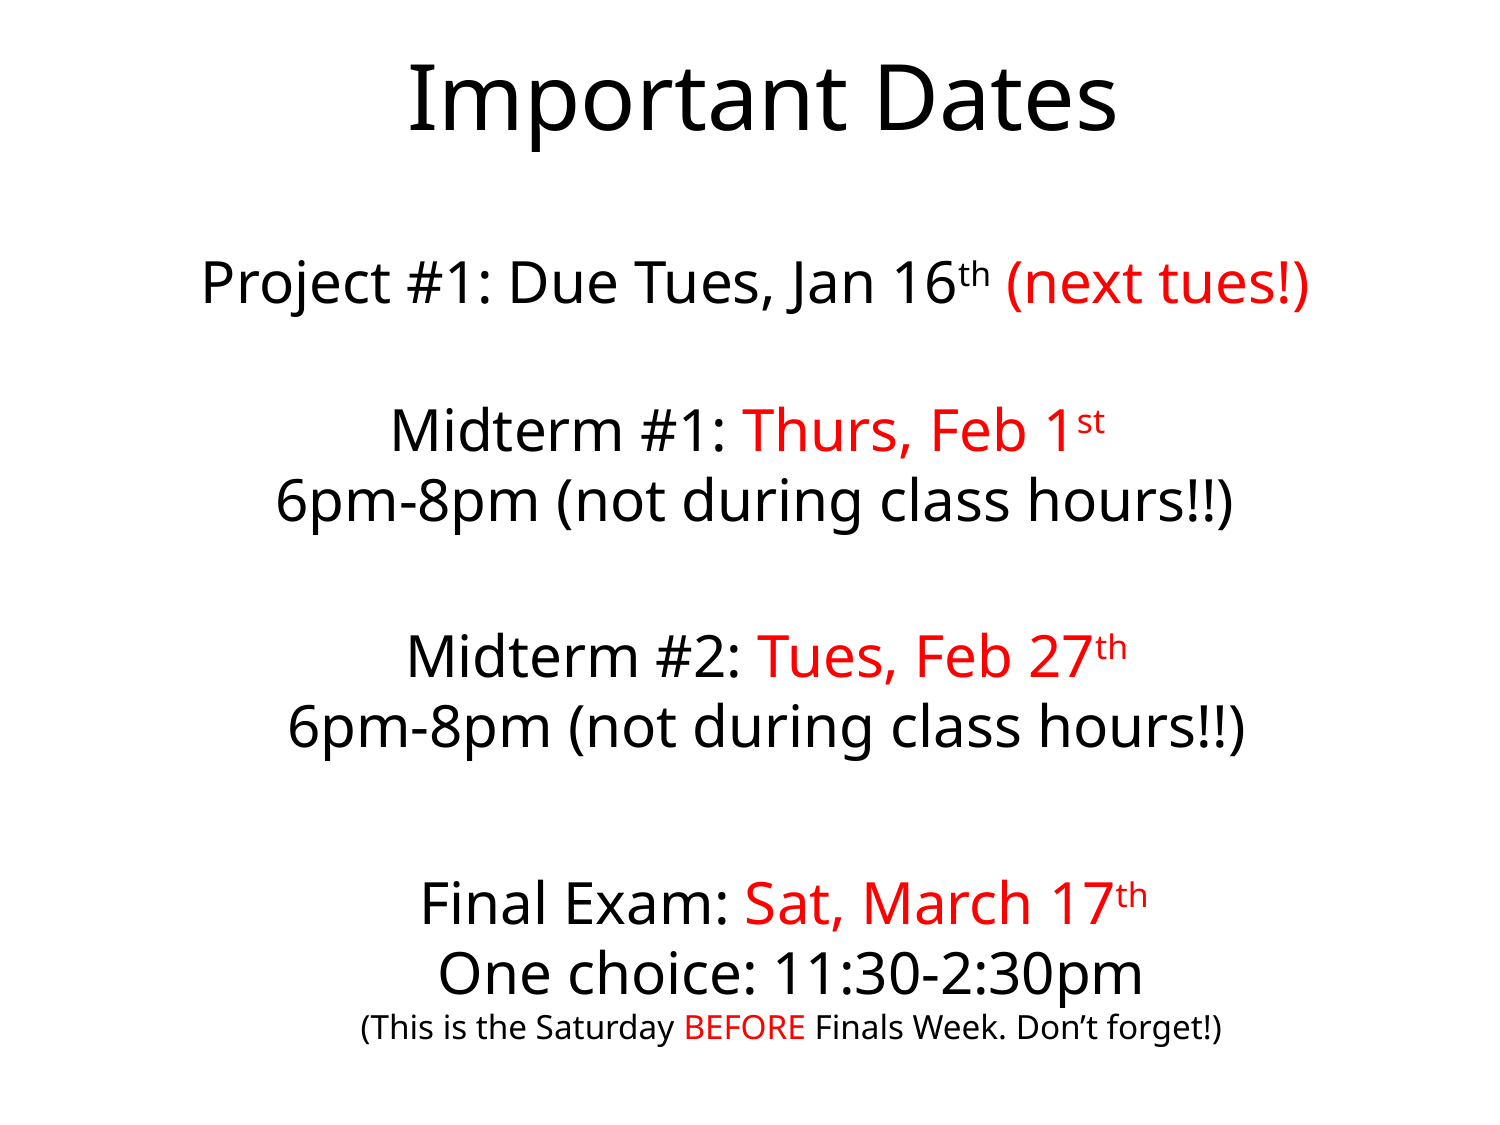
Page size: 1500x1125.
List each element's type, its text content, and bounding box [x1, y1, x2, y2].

text_box Final Exam: Sat, March 17th One choice: 11:30-2:30pm (This is the Saturday BEFORE Finals Week. Don’t forget!) [154, 862, 1430, 1050]
title Important Dates [126, 0, 1402, 188]
text_box Midterm #2: Tues, Feb 27th 6pm-8pm (not during class hours!!) [129, 629, 1405, 818]
text_box Midterm #1: Thurs, Feb 1st 6pm-8pm (not during class hours!!) [117, 369, 1393, 557]
text_box Project #1: Due Tues, Jan 16th (next tues!) [117, 186, 1393, 369]
